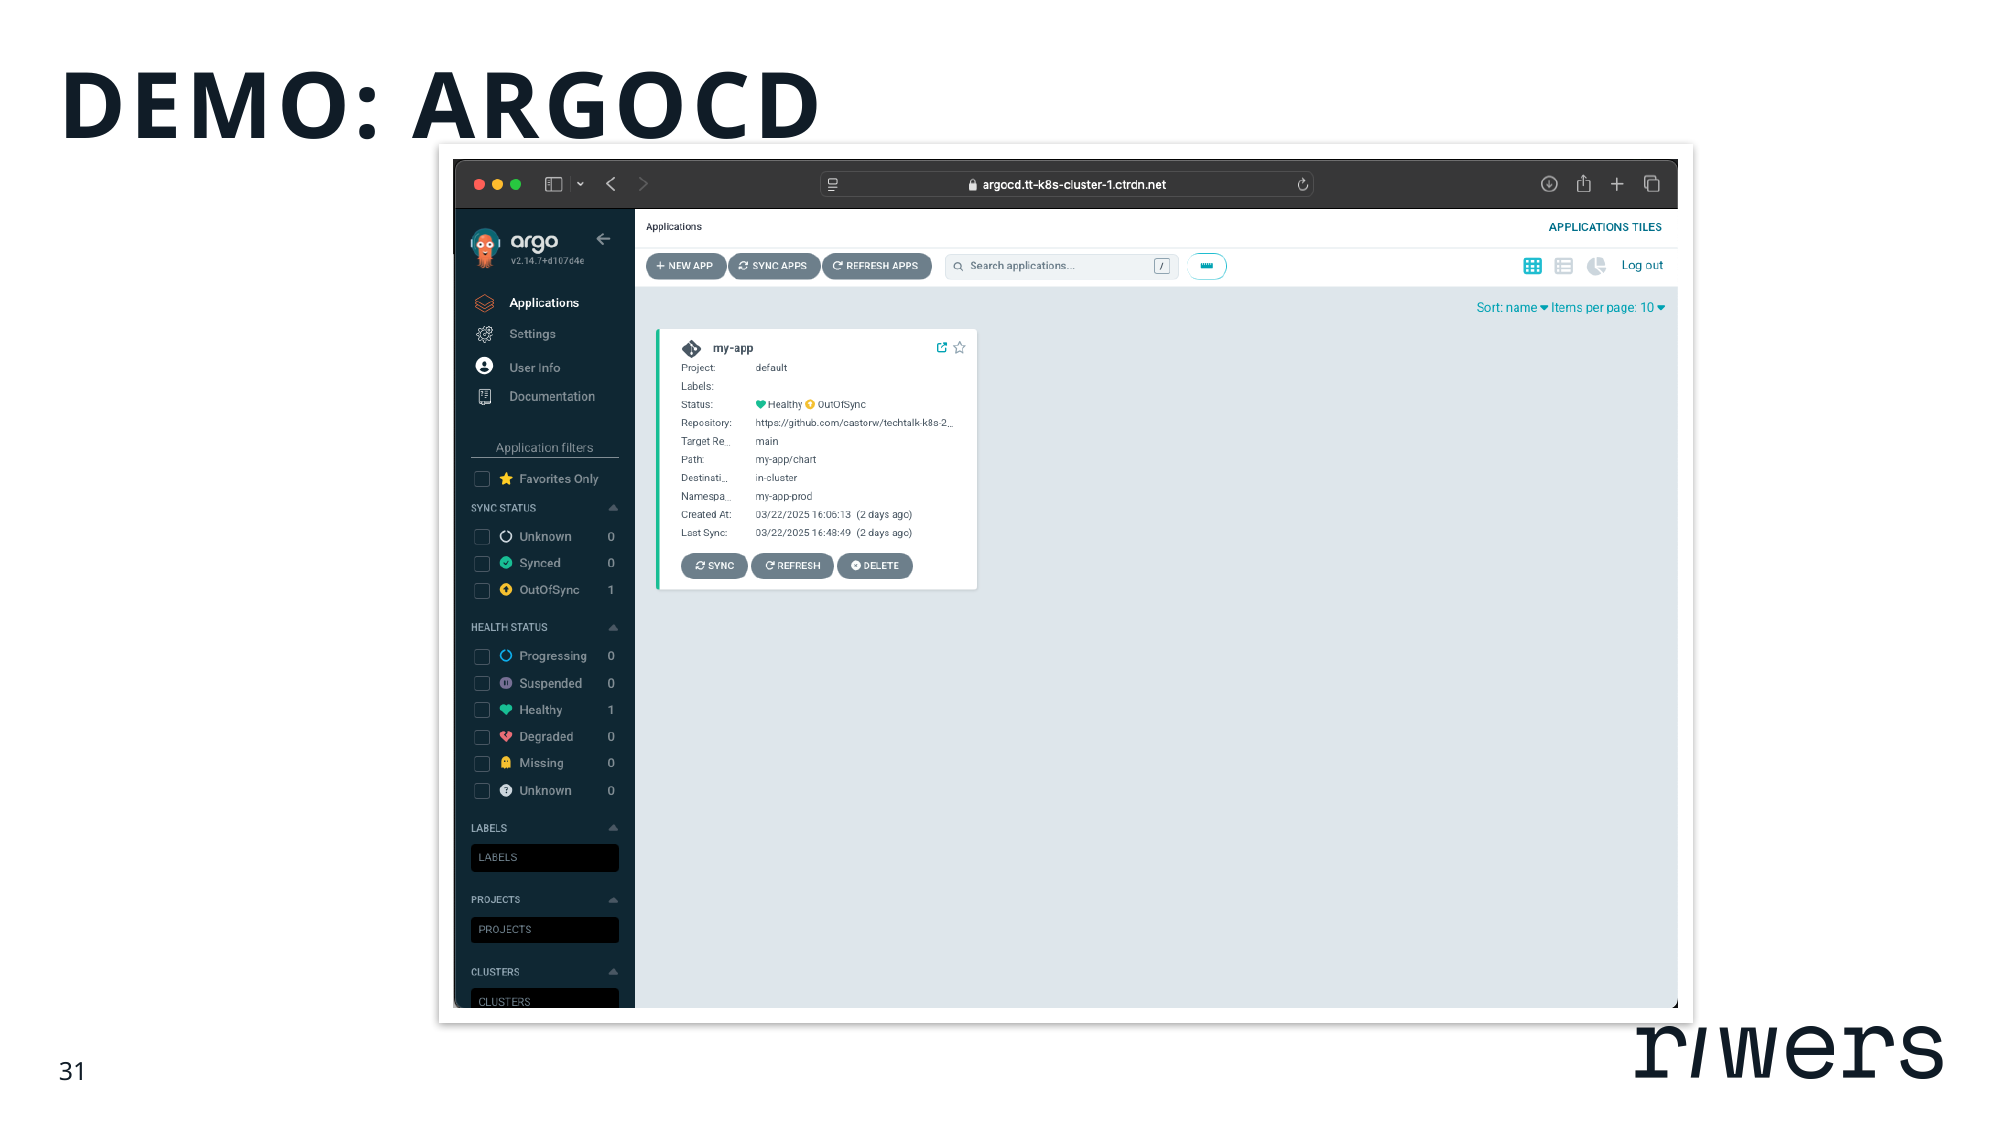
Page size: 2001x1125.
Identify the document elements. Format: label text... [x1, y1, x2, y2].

title DEMO: ArgoCD [59, 59, 1942, 178]
picture [453, 158, 1679, 1009]
slide_number 31 [59, 1042, 509, 1103]
picture [1635, 1026, 1943, 1079]
